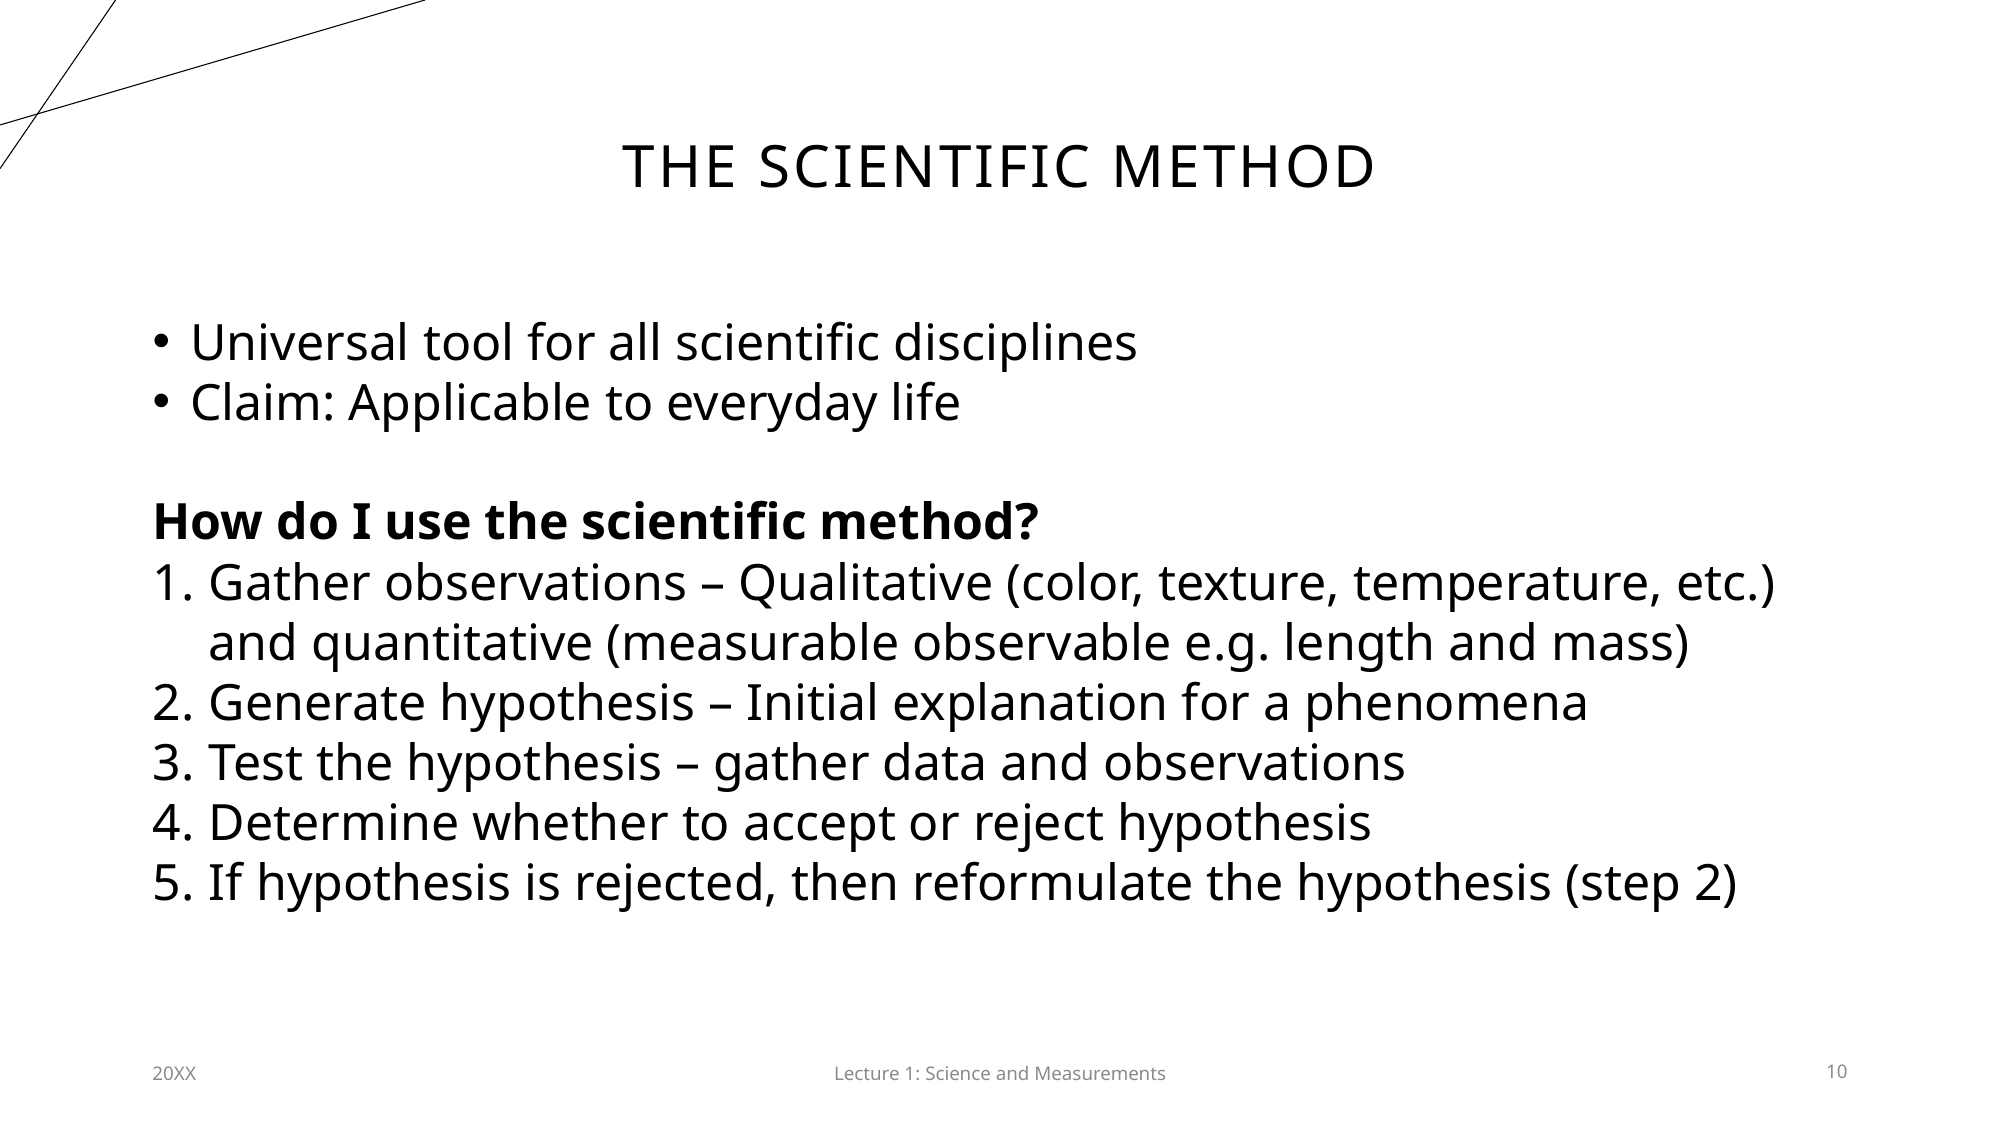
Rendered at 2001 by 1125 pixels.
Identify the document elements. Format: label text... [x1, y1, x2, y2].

text_box Universal tool for all scientific disciplines Claim: Applicable to everyday life How do I use the scientific method? Gather observations – Qualitative (color, texture, temperature, etc.) and quantitative (measurable observable e.g. length and mass) Generate hypothesis – Initial explanation for a phenomena Test the hypothesis – gather data and observations Determine whether to accept or reject hypothesis If hypothesis is rejected, then reformulate the hypothesis (step 2) [137, 302, 1858, 918]
slide_number 10 [1412, 1042, 1863, 1103]
title The Scientific method [137, 59, 1863, 278]
footer Lecture 1: Science and Measurements​ [662, 1042, 1338, 1103]
slide_number 20XX [137, 1042, 588, 1103]
